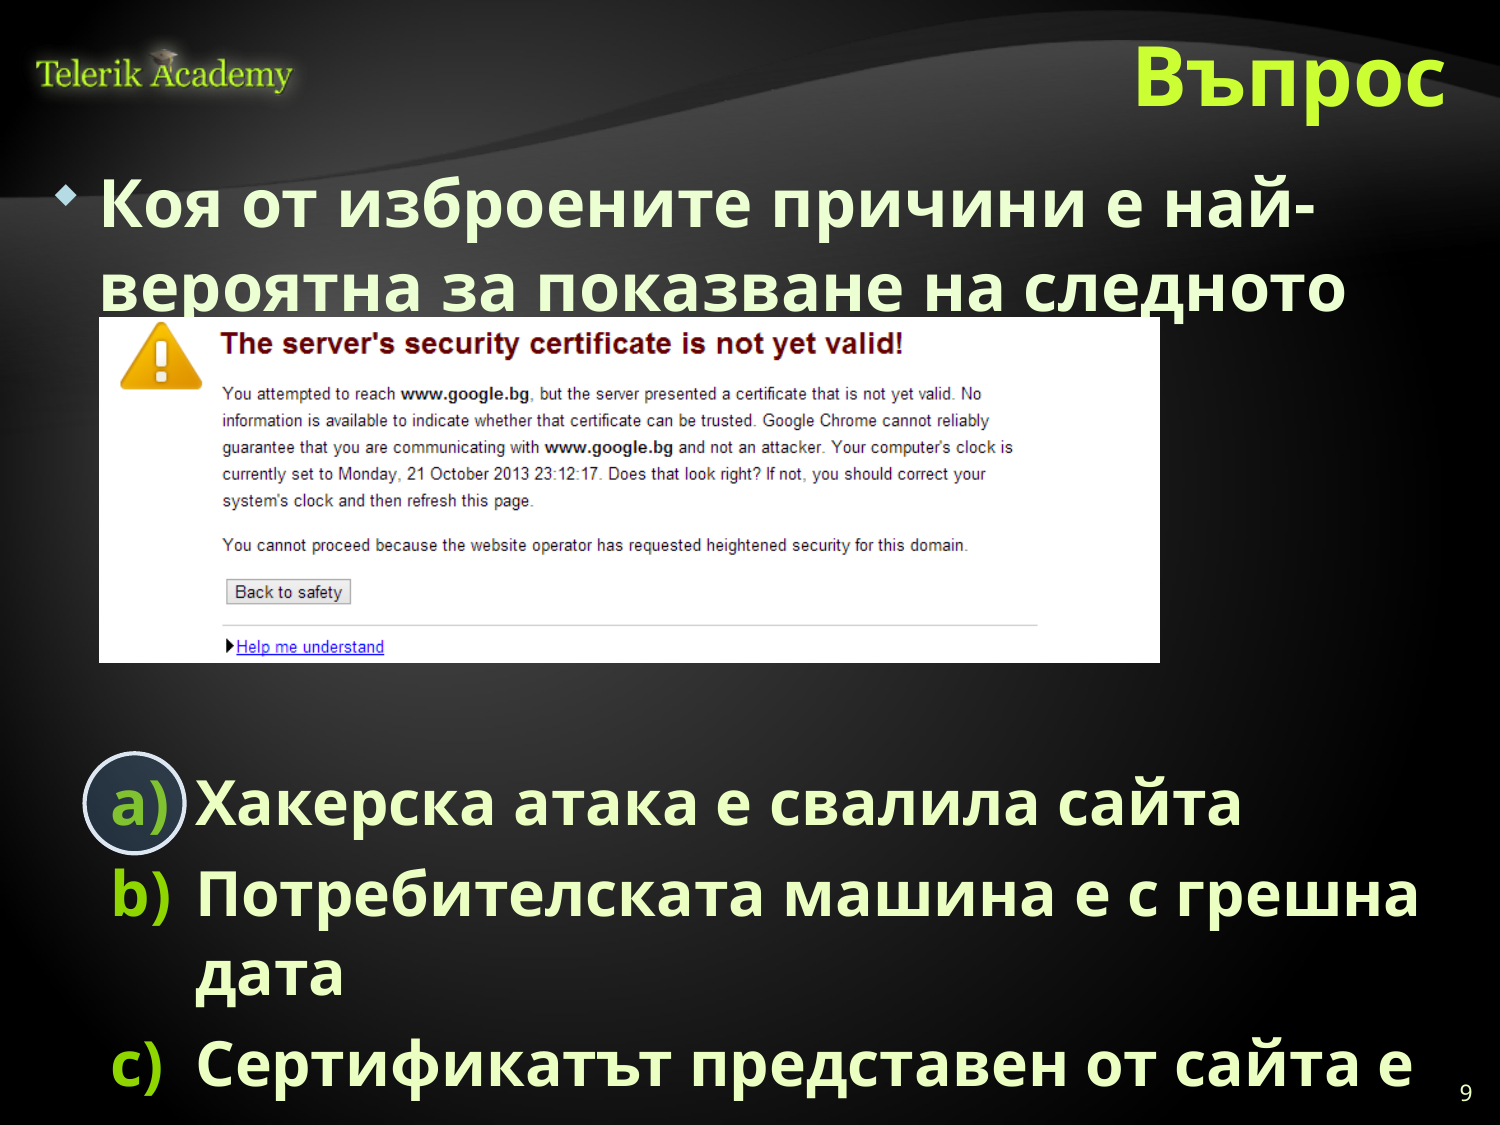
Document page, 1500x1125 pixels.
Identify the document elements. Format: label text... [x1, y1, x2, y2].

text_box [82, 751, 187, 856]
slide_number 9 [1412, 1074, 1488, 1113]
picture [0, 0, 1500, 1125]
list Коя от изброените причини е най-вероятна за показване на следното съобщение? Хакерска атака е свалила сайта Потребителската машина е с грешна дата Сертификатът представен от сайта е стар Сертификатът е анулиран сертификационен орган [37, 149, 1463, 1075]
title Въпрос [300, 12, 1463, 149]
